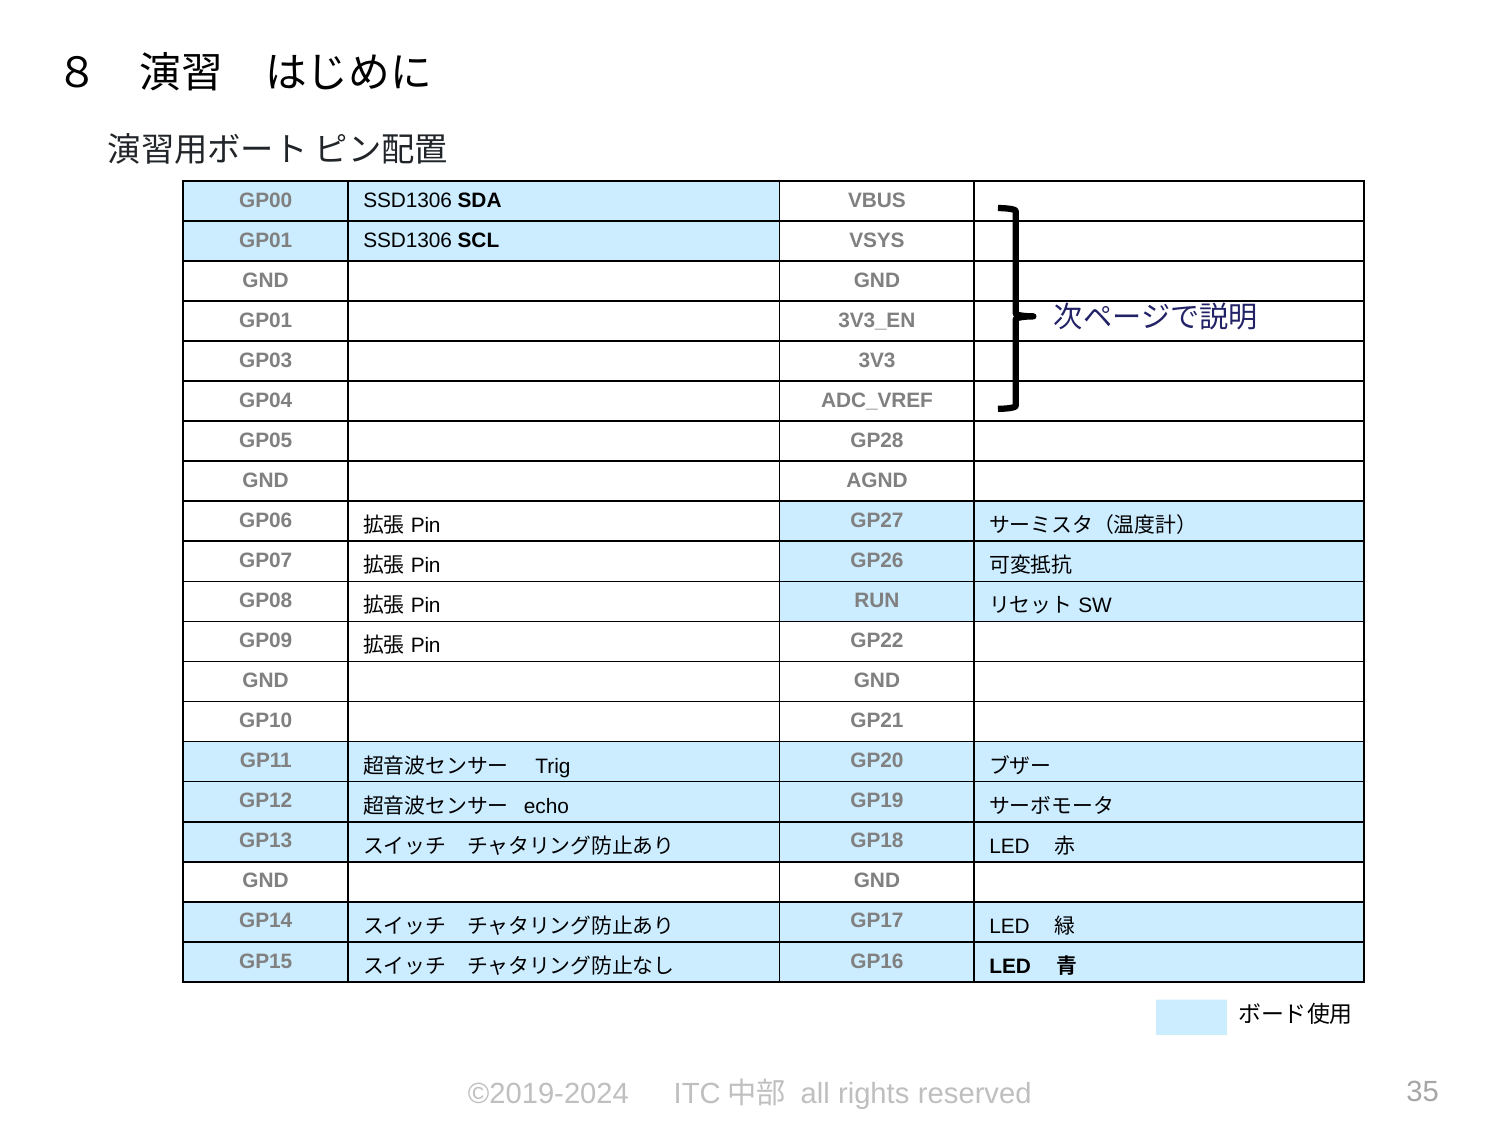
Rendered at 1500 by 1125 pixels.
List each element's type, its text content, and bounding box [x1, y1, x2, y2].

table_cell [1017, 302, 1038, 340]
table_cell [975, 662, 1363, 701]
table_cell GP19 [780, 782, 973, 821]
table_cell [975, 262, 997, 300]
table_cell [349, 302, 779, 340]
table_cell [349, 342, 779, 380]
table_cell GP14 [184, 903, 347, 941]
table_cell 拡張Pin [349, 582, 779, 621]
table_cell GND [780, 863, 973, 901]
table_cell [975, 462, 1363, 500]
table_cell GND [780, 262, 973, 300]
text_box ８ 演習 はじめに [41, 30, 750, 112]
table_cell 拡張Pin [349, 502, 779, 540]
table_cell GP27 [780, 502, 973, 540]
table_cell [1017, 342, 1363, 380]
table_cell [349, 662, 779, 701]
table_cell 超音波センサー echo [349, 782, 779, 821]
table_cell GP20 [780, 742, 973, 781]
table_cell [975, 702, 1363, 741]
table_cell [975, 622, 1363, 661]
table_cell スイッチ チャタリング防止あり [349, 903, 779, 941]
table_cell ADC_VREF [780, 382, 973, 420]
table_cell 3V3 [780, 342, 973, 380]
table_cell GP04 [184, 382, 347, 420]
table_cell LED 青 [975, 943, 1363, 981]
table_cell GP01 [184, 302, 347, 340]
table_cell リセットSW [975, 582, 1363, 621]
table_cell GP06 [184, 502, 347, 540]
table_cell GP05 [184, 422, 347, 460]
table_cell LED 赤 [975, 823, 1363, 861]
table_cell [349, 422, 779, 460]
table_cell GP17 [780, 903, 973, 941]
table_cell SSD1306 SCL [349, 222, 779, 260]
table_cell 超音波センサー Trig [349, 742, 779, 781]
table_cell LED 緑 [975, 903, 1363, 941]
table_cell GP21 [780, 702, 973, 741]
table_cell GP08 [184, 582, 347, 621]
table_cell [975, 422, 1363, 460]
table_cell 拡張Pin [349, 622, 779, 661]
table_cell GND [184, 262, 347, 300]
table_cell スイッチ チャタリング防止あり [349, 823, 779, 861]
table_cell VSYS [780, 222, 973, 260]
table_cell GP16 [780, 943, 973, 981]
table_cell GP01 [184, 222, 347, 260]
table_cell [1017, 222, 1363, 260]
table_cell GP12 [184, 782, 347, 821]
table_cell GP07 [184, 542, 347, 581]
table_header [975, 182, 1363, 220]
table_cell [975, 222, 997, 260]
table_cell [975, 342, 997, 380]
table_cell GND [184, 462, 347, 500]
table_cell [975, 863, 1363, 901]
table_cell GP26 [780, 542, 973, 581]
text_box 次ページで説明 [1038, 291, 1274, 341]
text_box [1154, 997, 1229, 1037]
table_cell GP18 [780, 823, 973, 861]
table_cell スイッチ チャタリング防止なし [349, 943, 779, 981]
table_header SSD1306 SDA [349, 182, 779, 220]
table_cell サーミスタ（温度計） [975, 502, 1363, 540]
table_cell GP15 [184, 943, 347, 981]
table_cell [349, 382, 779, 420]
table_cell GP11 [184, 742, 347, 781]
text_box ボード使用 [1223, 992, 1369, 1035]
table_cell 拡張Pin [349, 542, 779, 581]
table_cell GP10 [184, 702, 347, 741]
table_cell 可変抵抗 [975, 542, 1363, 581]
table_cell GP09 [184, 622, 347, 661]
table_cell [975, 302, 997, 340]
table_cell GP22 [780, 622, 973, 661]
table_cell GP03 [184, 342, 347, 380]
table_cell GND [184, 863, 347, 901]
table_cell ブザー [975, 742, 1363, 781]
table_cell [349, 462, 779, 500]
text_box 演習用ボート ピン配置 [93, 120, 488, 176]
table_cell [349, 863, 779, 901]
table_cell [1274, 302, 1363, 340]
table_cell RUN [780, 582, 973, 621]
table_cell AGND [780, 462, 973, 500]
table_cell [349, 262, 779, 300]
table_cell GND [780, 662, 973, 701]
table_cell GP13 [184, 823, 347, 861]
text_box [997, 207, 1035, 410]
table_cell 3V3_EN [780, 302, 973, 340]
table_cell [349, 702, 779, 741]
table_cell GP28 [780, 422, 973, 460]
table_cell GND [184, 662, 347, 701]
table_header VBUS [780, 182, 973, 220]
table_cell サーボモータ [975, 782, 1363, 821]
table_cell [975, 382, 1363, 420]
table_header GP00 [184, 182, 347, 220]
table_cell [1017, 262, 1363, 300]
